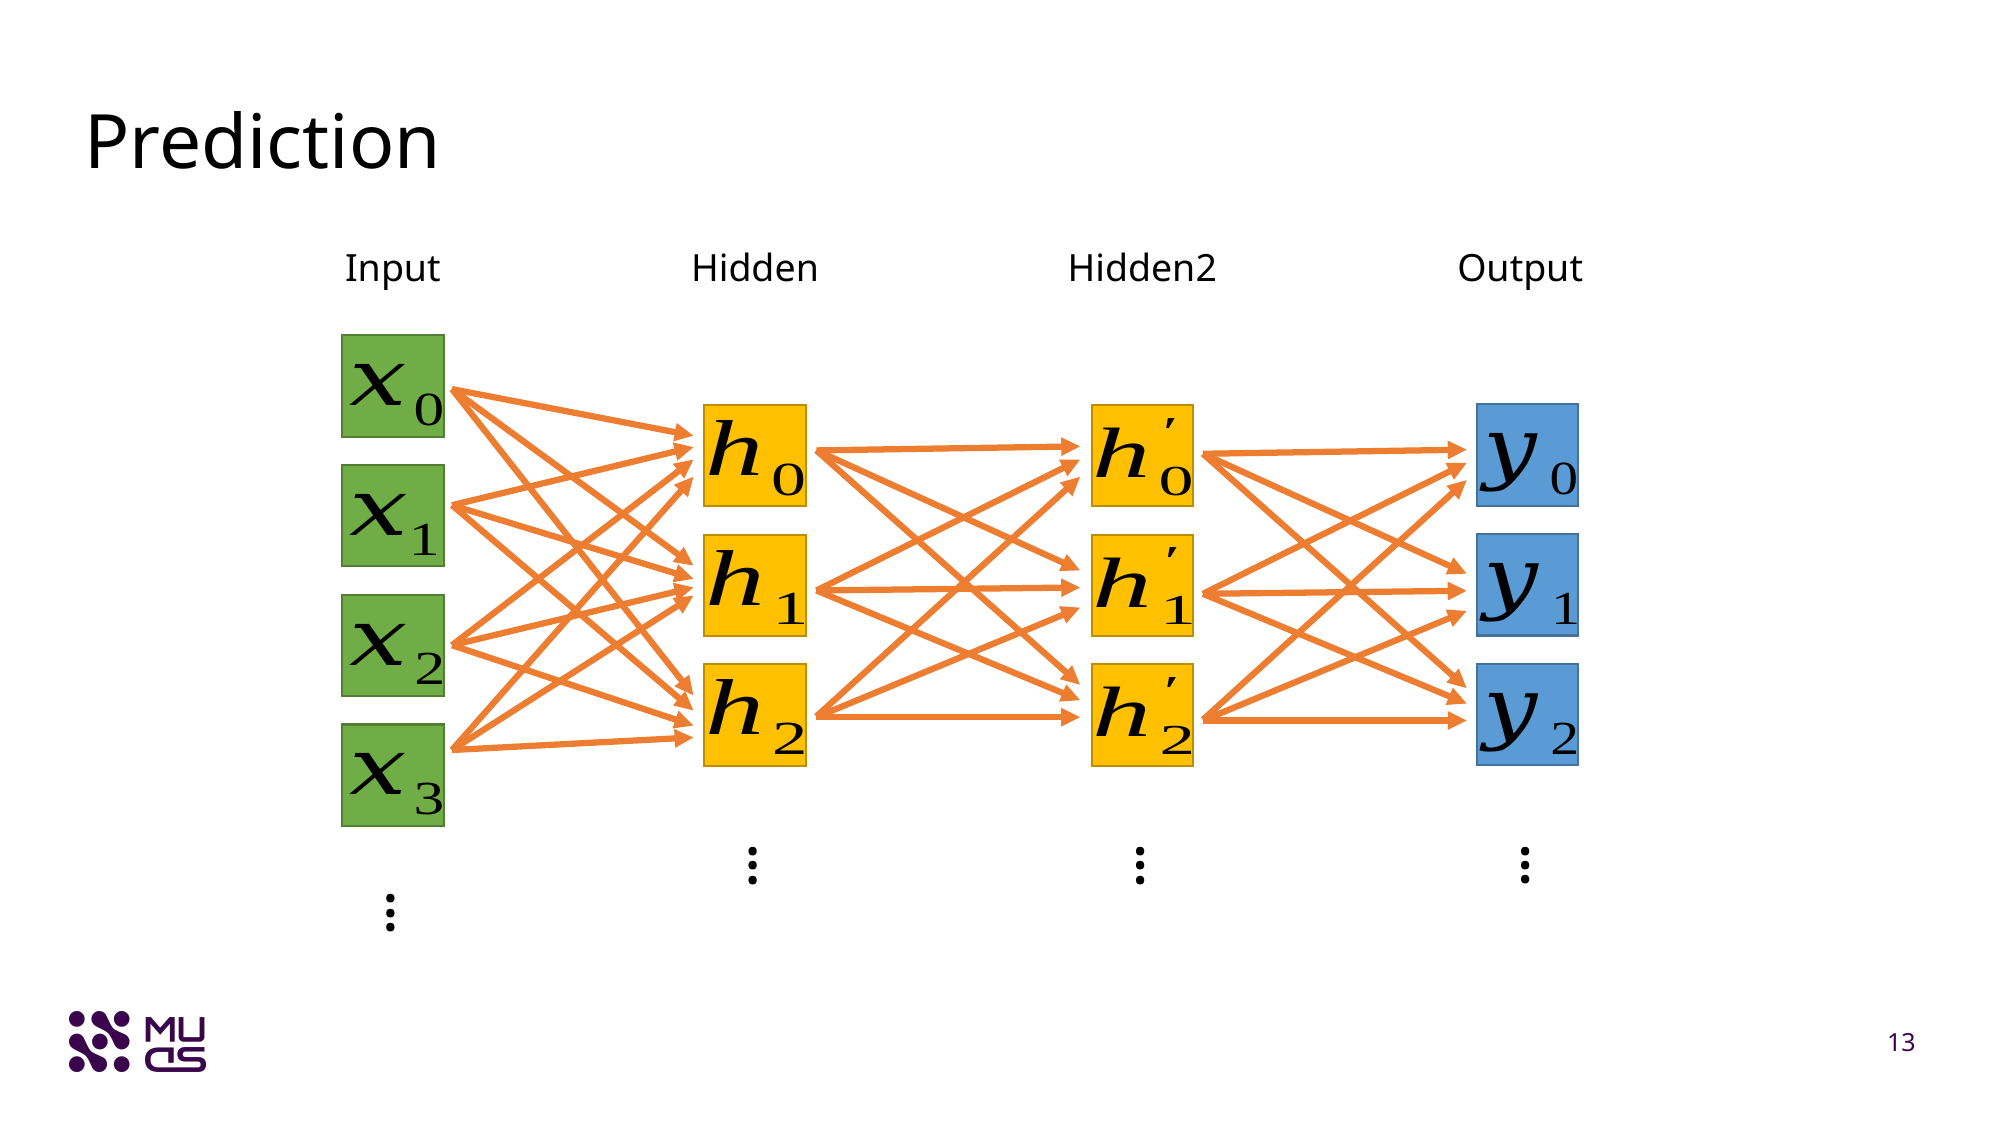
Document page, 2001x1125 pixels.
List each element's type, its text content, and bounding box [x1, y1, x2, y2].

text_box ··· [355, 842, 431, 985]
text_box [452, 587, 694, 595]
text_box Hidden [676, 236, 834, 297]
text_box Hidden2 [1052, 236, 1232, 297]
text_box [452, 447, 694, 459]
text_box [452, 737, 694, 750]
slide_number 13 [1862, 1013, 1931, 1074]
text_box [1203, 593, 1467, 610]
picture [69, 1011, 206, 1072]
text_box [452, 459, 694, 476]
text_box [1445, 236, 1595, 937]
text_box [816, 607, 1080, 717]
title Prediction [69, 84, 1931, 204]
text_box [816, 590, 1080, 607]
text_box ··· [1105, 795, 1180, 938]
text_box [816, 446, 1080, 450]
text_box ··· [717, 795, 793, 938]
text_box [452, 476, 694, 505]
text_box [452, 505, 694, 587]
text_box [816, 450, 1080, 587]
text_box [452, 389, 694, 447]
text_box Input [330, 236, 456, 297]
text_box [1203, 449, 1467, 453]
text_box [1203, 610, 1467, 720]
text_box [452, 595, 694, 737]
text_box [1203, 453, 1467, 590]
